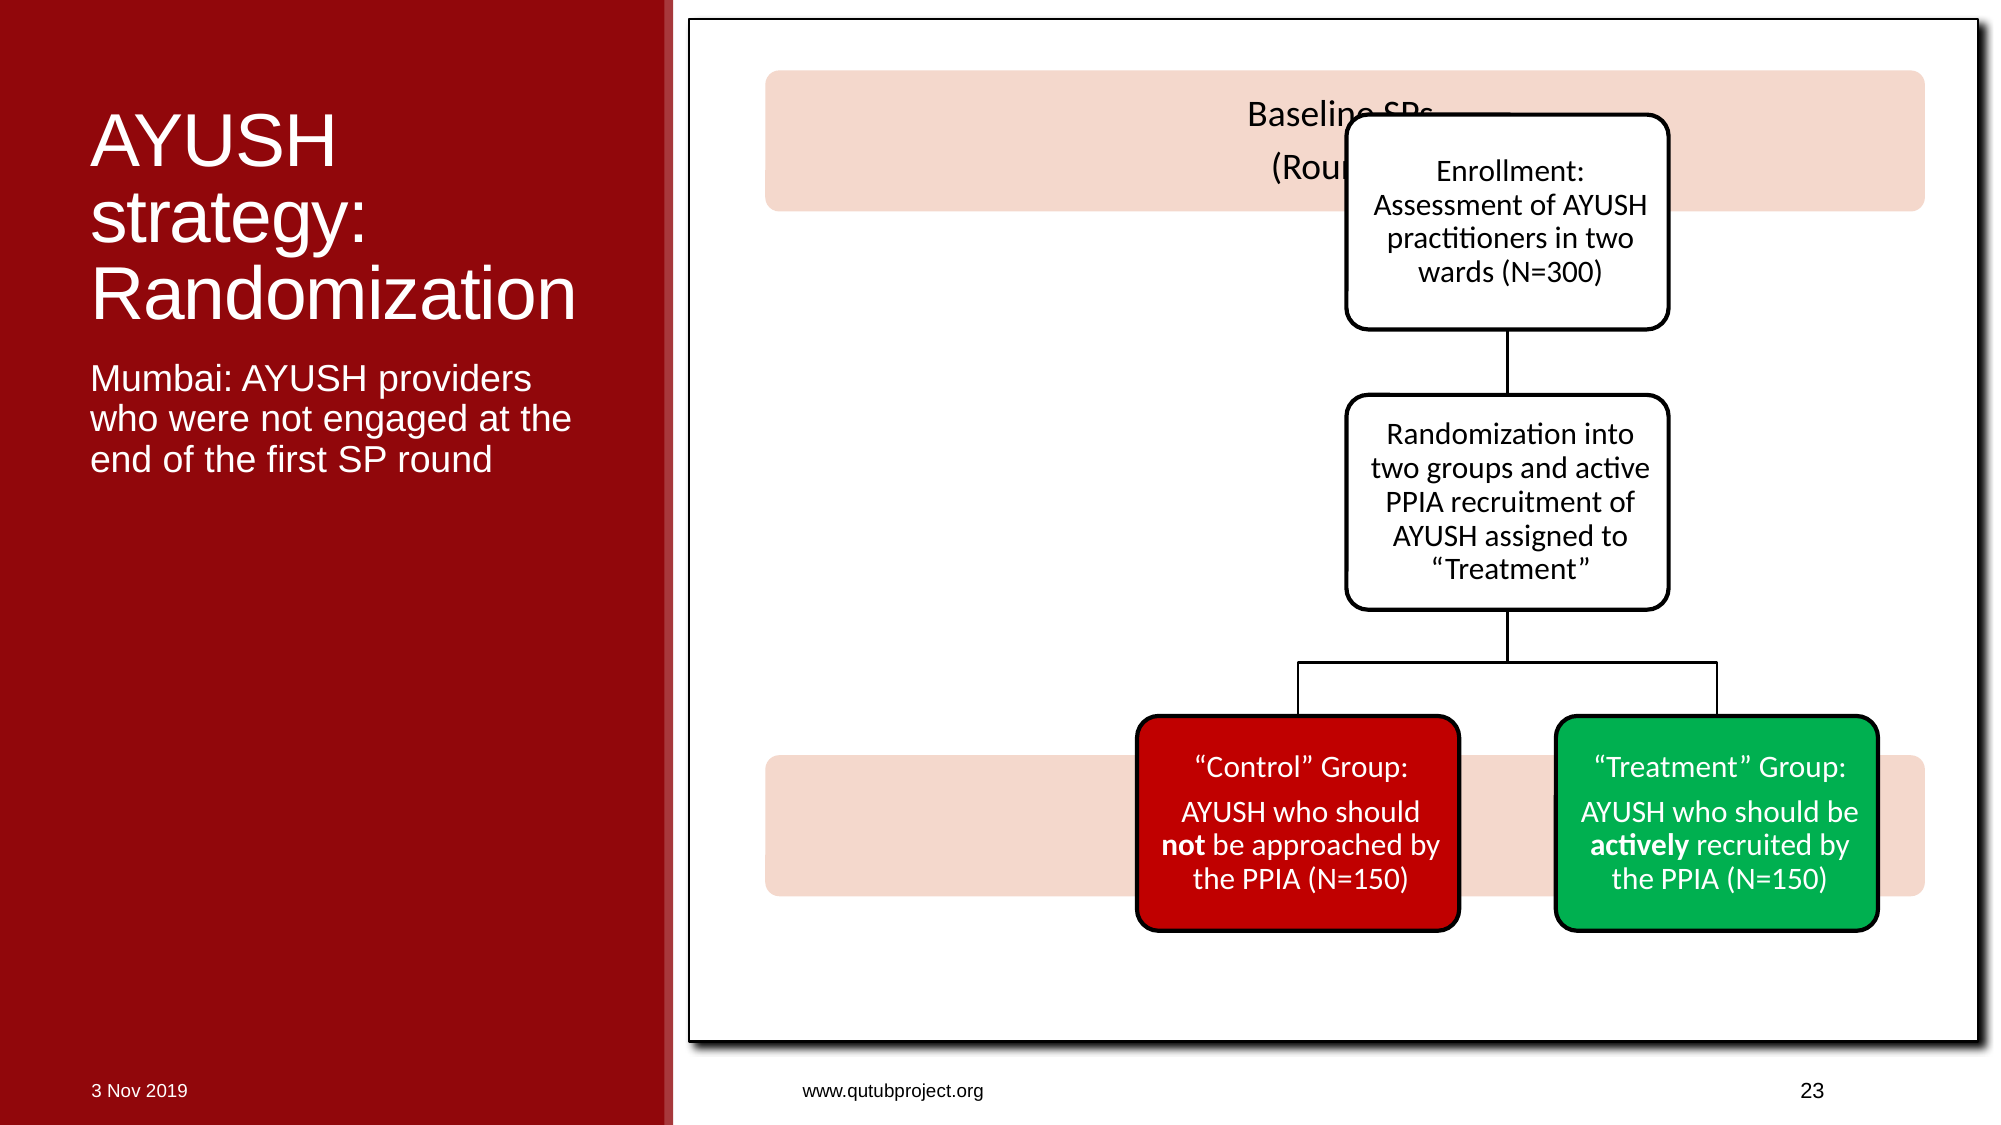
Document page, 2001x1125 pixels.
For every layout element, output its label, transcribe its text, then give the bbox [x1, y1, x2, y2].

list Mumbai: AYUSH providers who were not engaged at the end of the first SP round [75, 351, 600, 1035]
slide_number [76, 1059, 600, 1120]
title AYUSH strategy: Randomization [75, 97, 600, 347]
slide_number 23 [1624, 1059, 1840, 1120]
footer www.qutubproject.org [787, 1059, 1550, 1120]
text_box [764, 69, 1926, 994]
